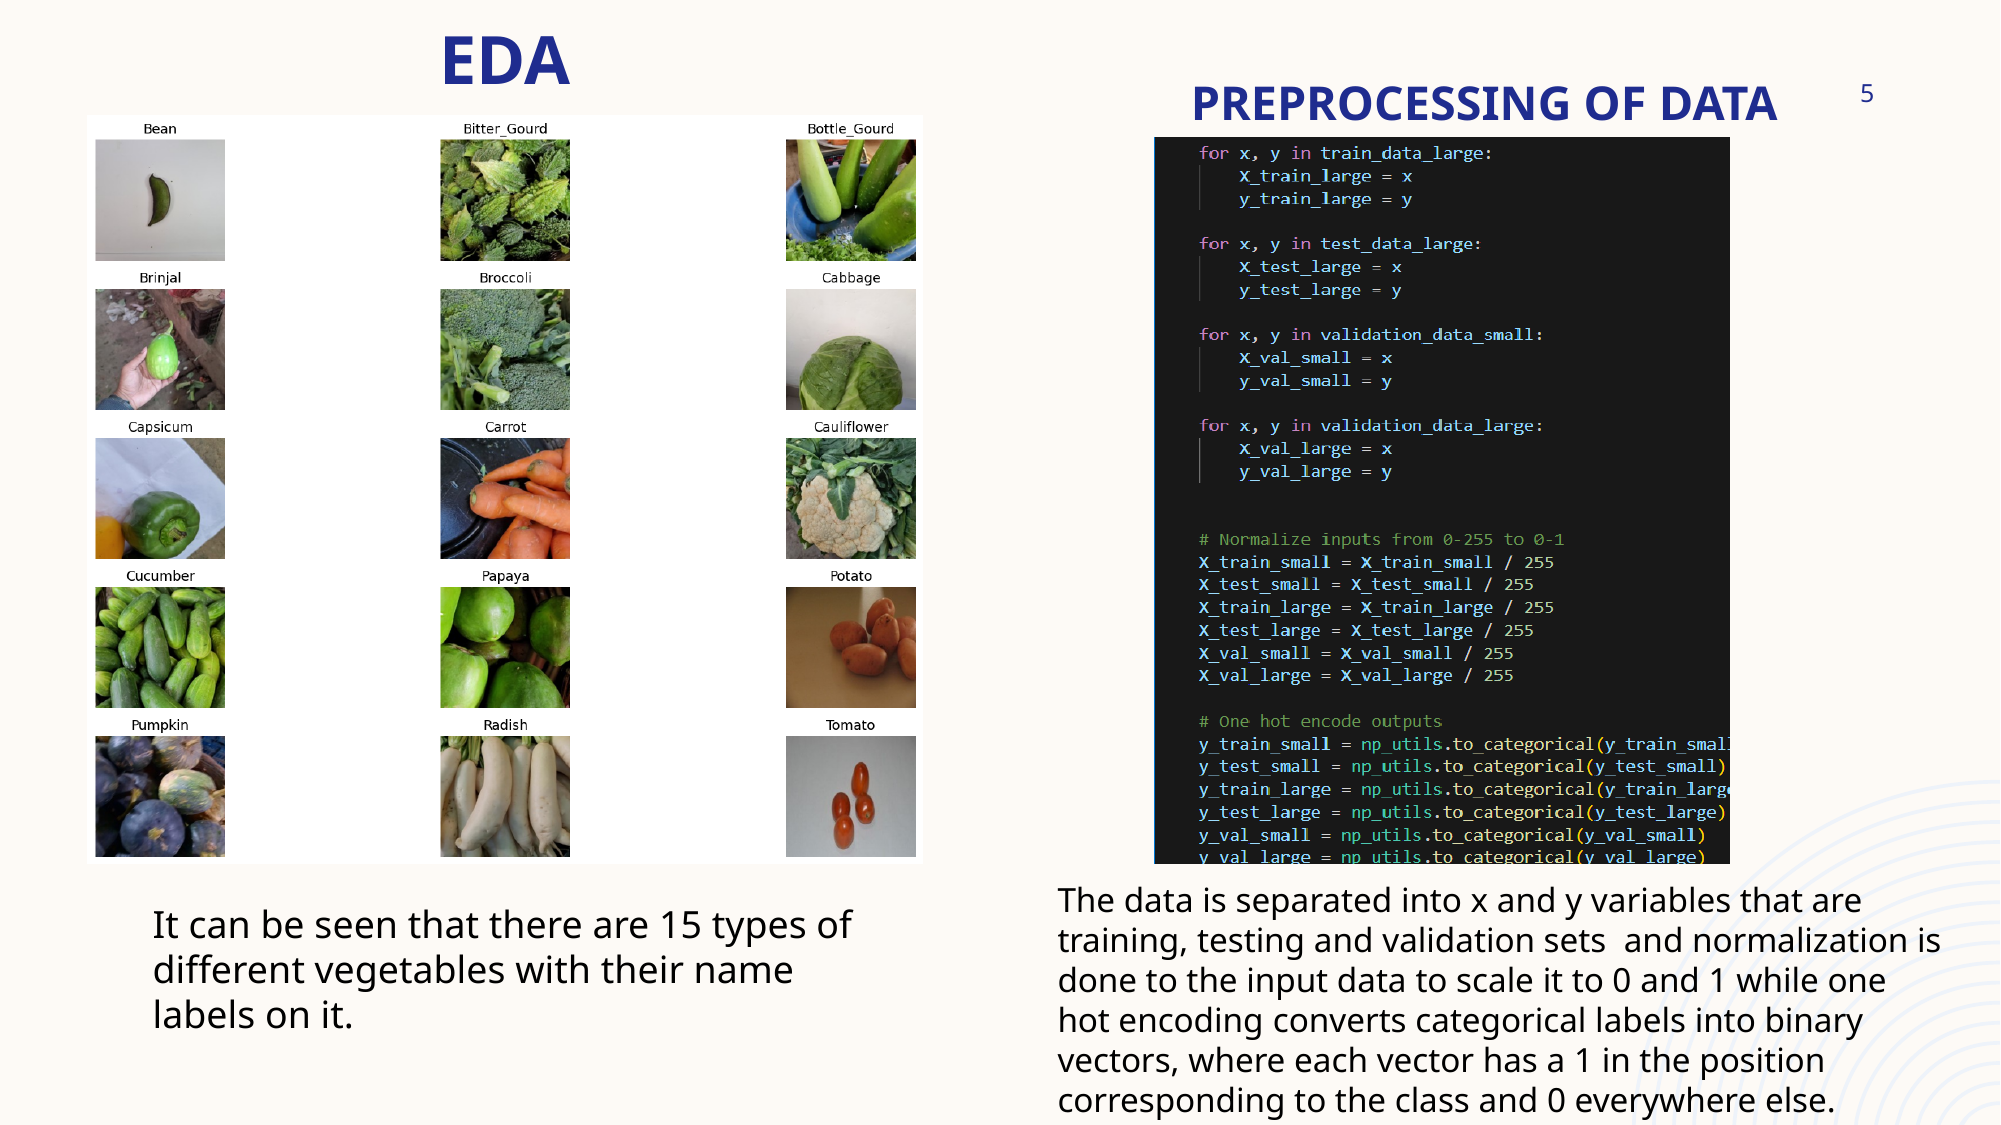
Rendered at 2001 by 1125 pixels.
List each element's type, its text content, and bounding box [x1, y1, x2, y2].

picture [1154, 137, 1730, 864]
text_box The data is separated into x and y variables that are training, testing and validation sets and normalization is done to the input data to scale it to 0 and 1 while one hot encoding converts categorical labels into binary vectors, where each vector has a 1 in the position corresponding to the class and 0 everywhere else. [1042, 872, 1964, 1125]
slide_number 5 [1807, 75, 1875, 116]
text_box It can be seen that there are 15 types of different vegetables with their name labels on it. [137, 893, 872, 1044]
text_box Preprocessing of data [1161, 31, 1807, 137]
title eda [182, 0, 828, 106]
picture [87, 115, 923, 864]
